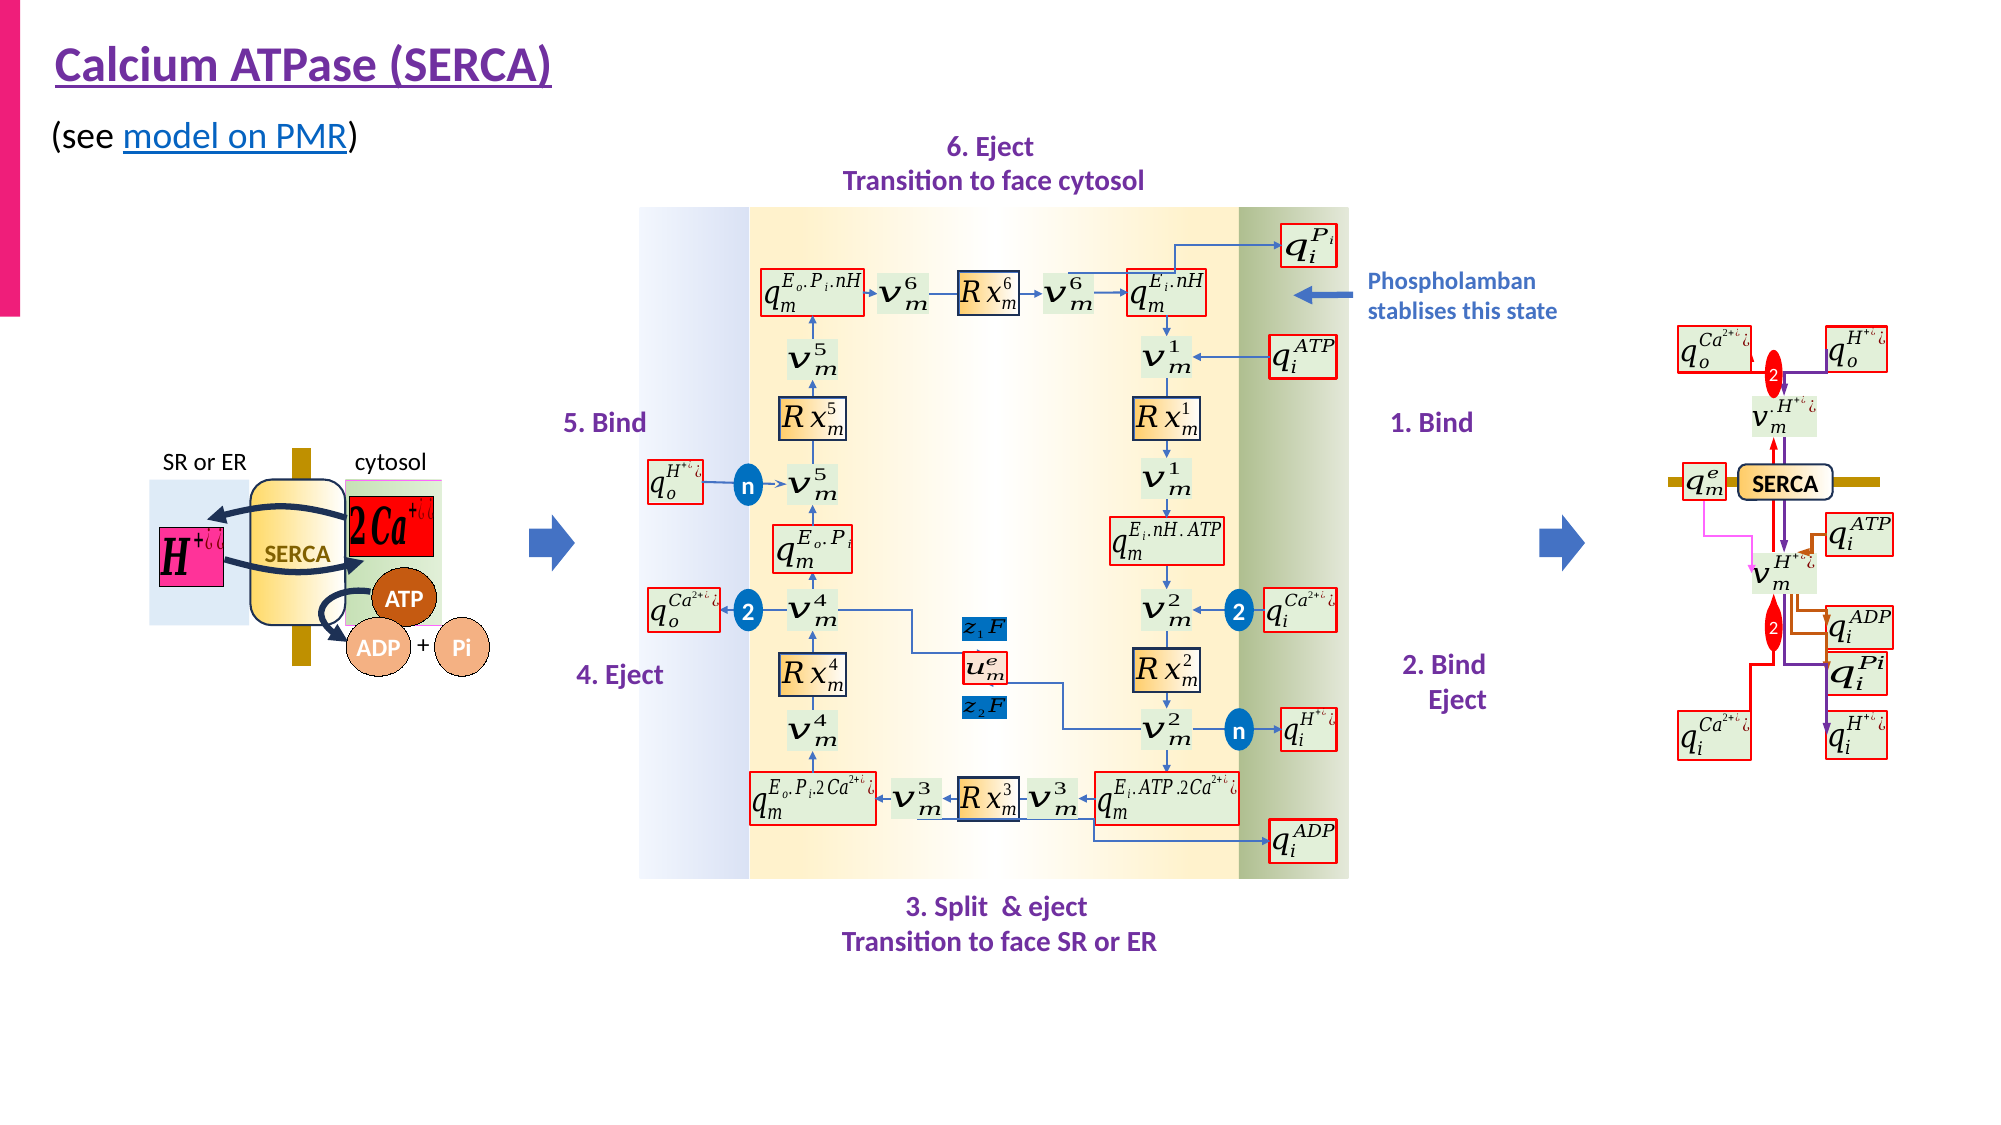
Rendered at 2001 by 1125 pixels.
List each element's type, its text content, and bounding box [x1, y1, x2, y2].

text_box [518, 119, 1552, 966]
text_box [1552, 257, 1574, 334]
text_box Calcium ATPase (SERCA) [40, 24, 742, 99]
text_box (see model on PMR) [35, 100, 398, 164]
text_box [147, 207, 518, 879]
text_box [0, 0, 21, 318]
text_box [1552, 207, 1892, 879]
